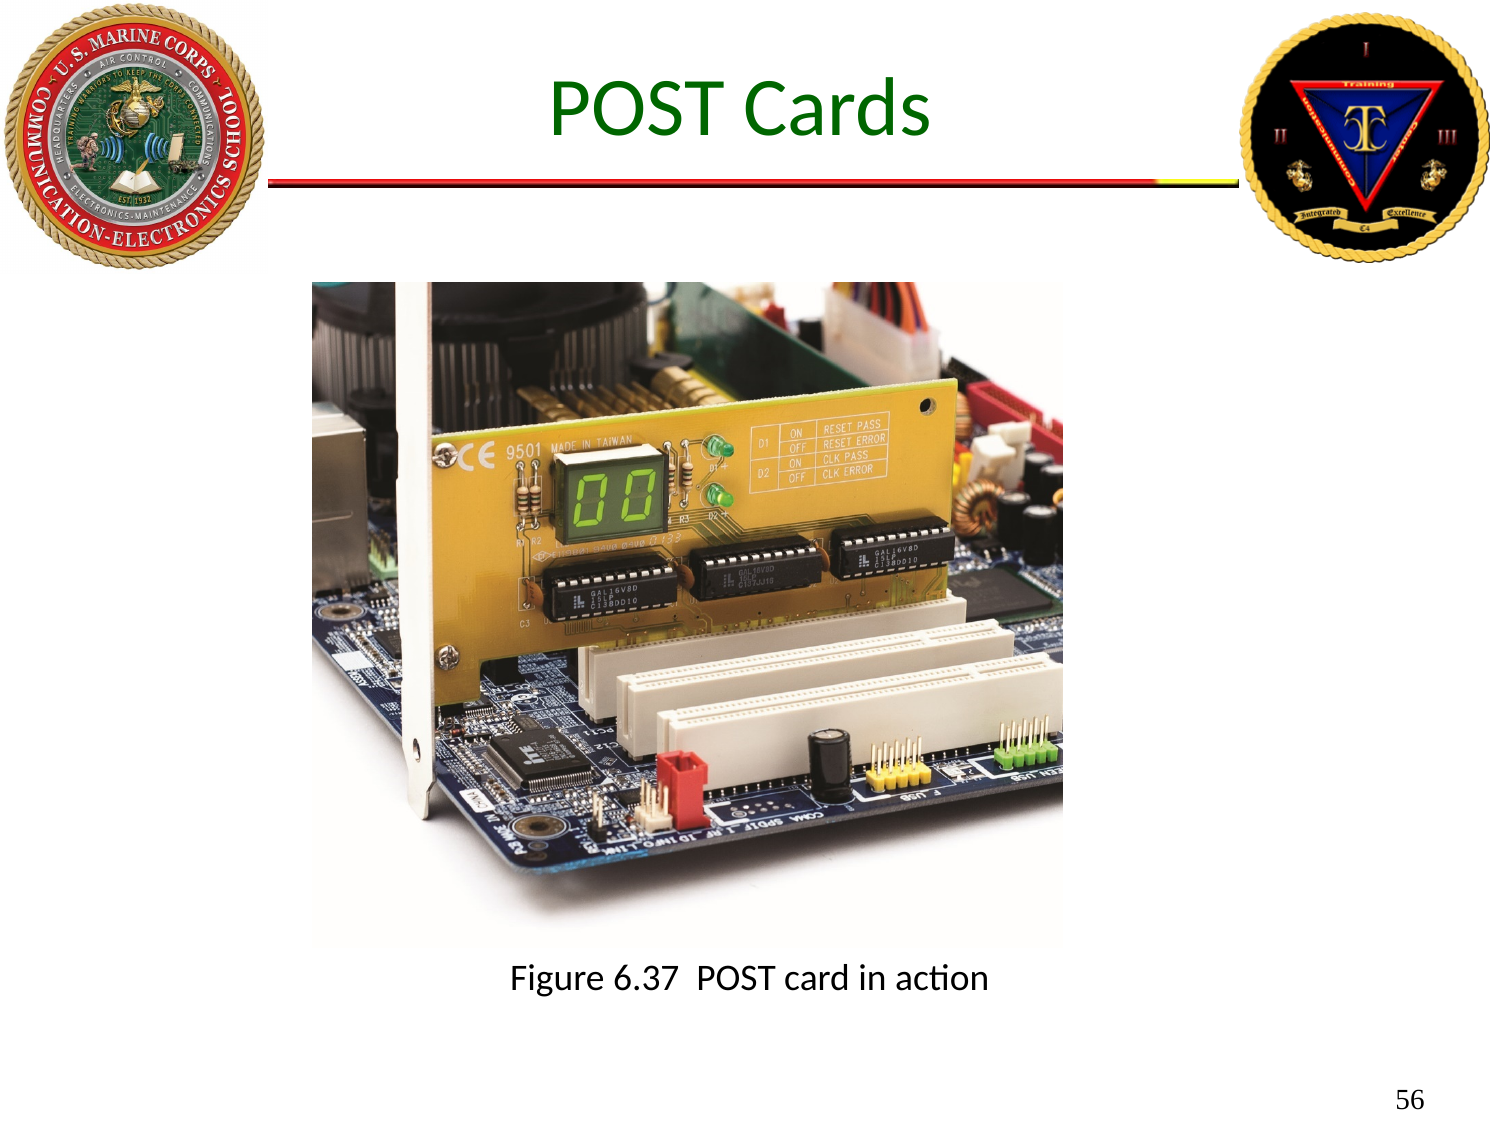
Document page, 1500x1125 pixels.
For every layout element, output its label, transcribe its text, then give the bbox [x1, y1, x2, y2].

picture [1239, 12, 1490, 263]
text_box Figure 6.37 POST card in action [399, 949, 1100, 1007]
picture [0, 0, 268, 274]
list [312, 282, 1063, 948]
title POST Cards [75, 45, 1425, 233]
